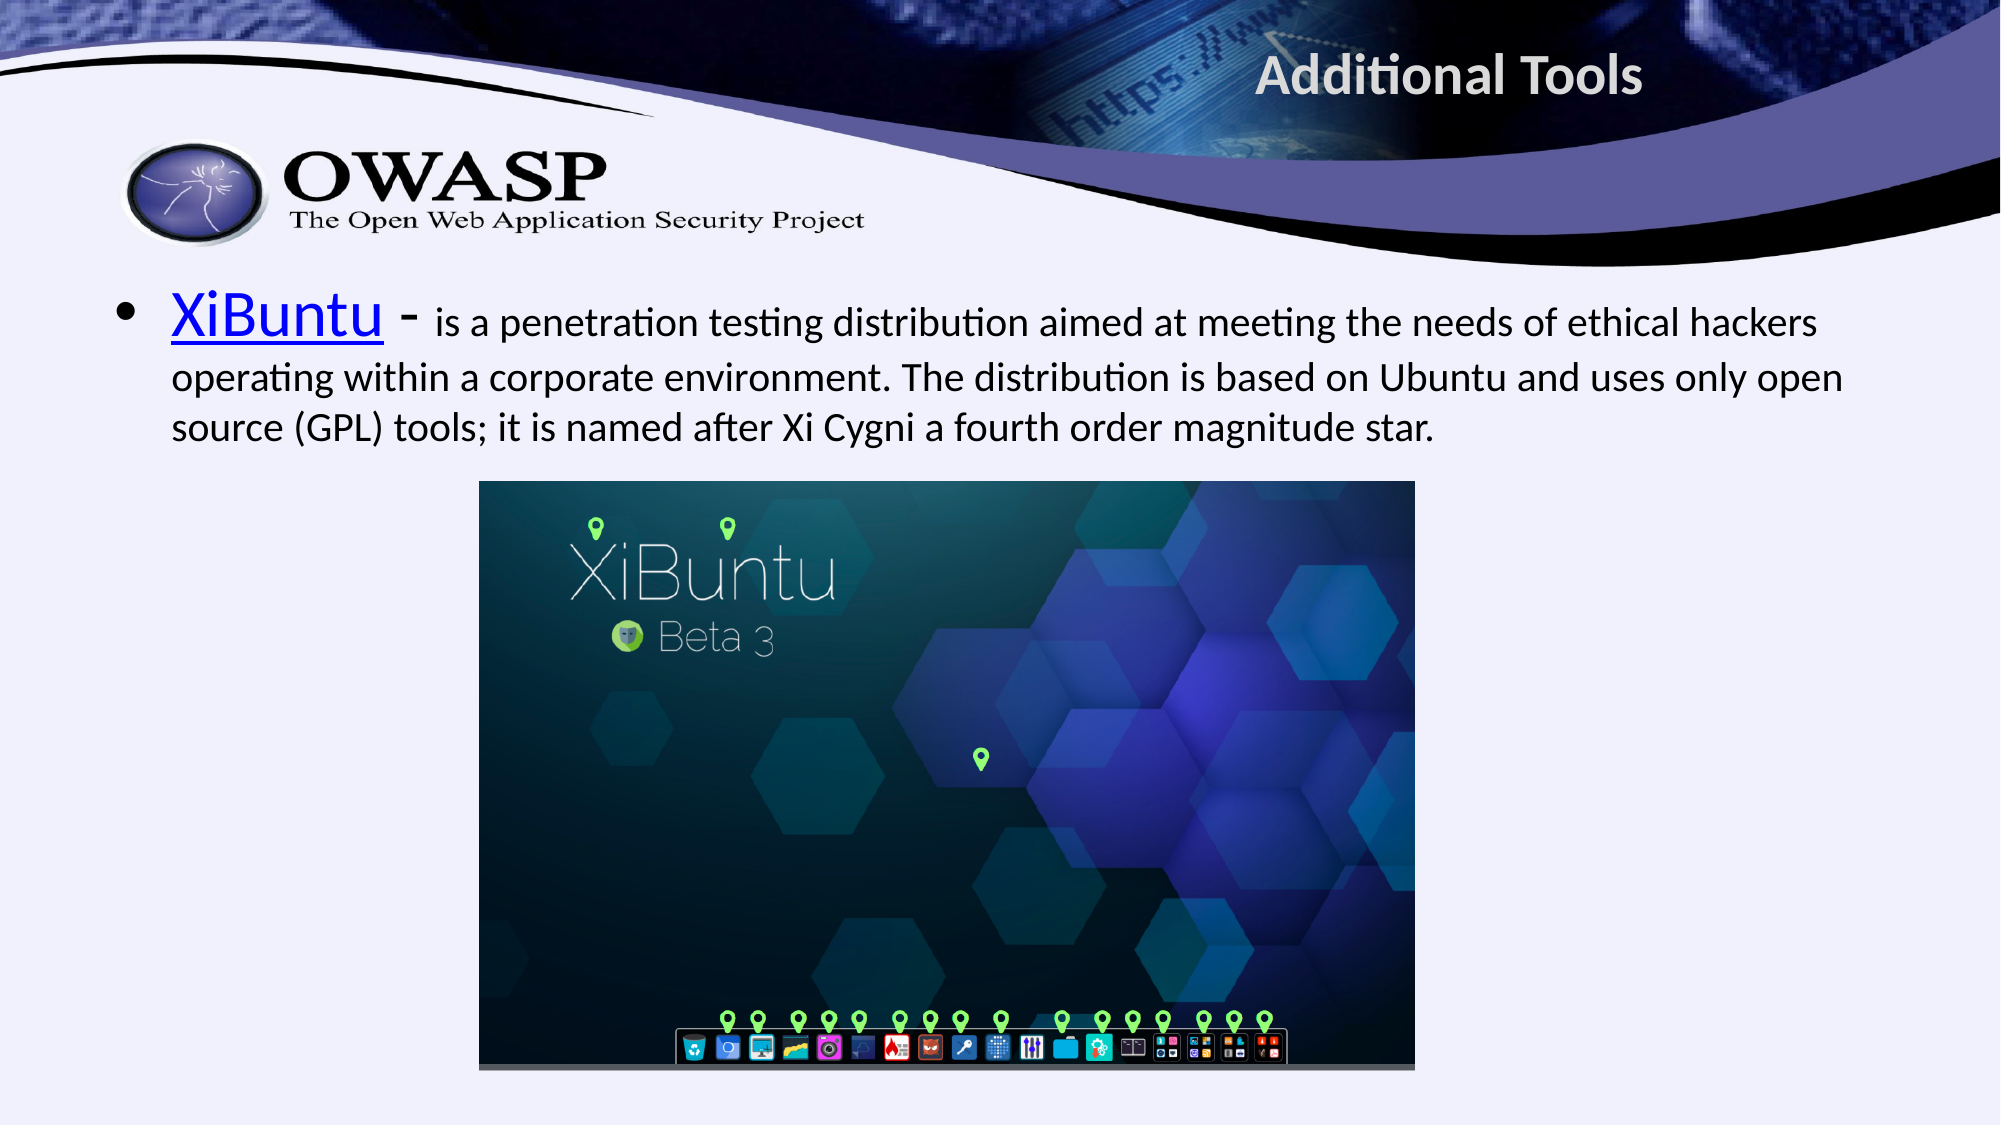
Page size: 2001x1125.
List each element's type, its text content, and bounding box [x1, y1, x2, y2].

picture [0, 0, 2001, 1125]
list XiBuntu - is a penetration testing distribution aimed at meeting the needs of ethical hackers operating within a corporate environment. The distribution is based on Ubuntu and uses only open source (GPL) tools; it is named after Xi Cygni a fourth order magnitude star. [99, 262, 1900, 1005]
title Additional Tools [933, 12, 1967, 130]
